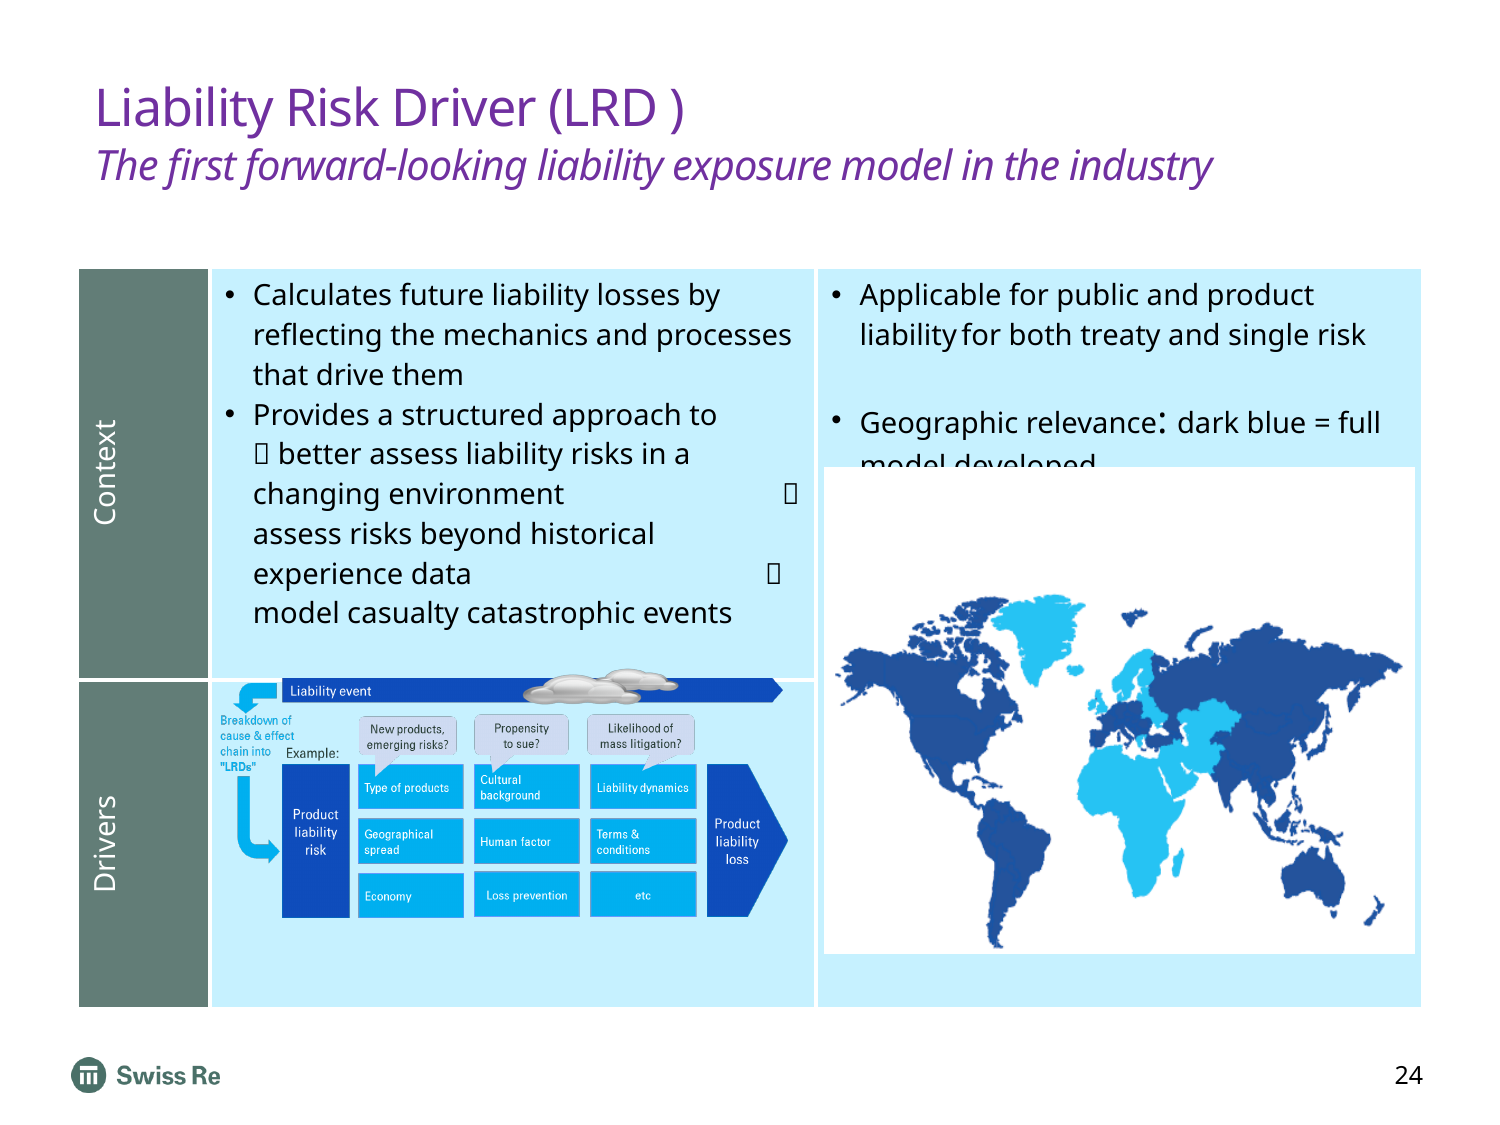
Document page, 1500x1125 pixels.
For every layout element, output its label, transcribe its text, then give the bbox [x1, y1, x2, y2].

title Liability Risk Driver (LRD ) The first forward-looking liability exposure model in the industry [94, 84, 1406, 199]
table_cell Drivers [79, 682, 208, 1007]
table_cell [212, 682, 814, 1007]
table_header Applicable for public and product liability for both treaty and single risk Geographic relevance: dark blue = full model developed [818, 269, 1421, 1007]
picture [71, 1057, 220, 1093]
table_header Calculates future liability losses by reflecting the mechanics and processes that drive them Provides a structured approach to  better assess liability risks in a changing environment  assess risks beyond historical experience data  model casualty catastrophic events [212, 269, 814, 678]
picture [824, 467, 1415, 955]
table_header Context [79, 269, 208, 678]
slide_number 24 [1387, 1061, 1424, 1092]
picture [213, 667, 788, 919]
